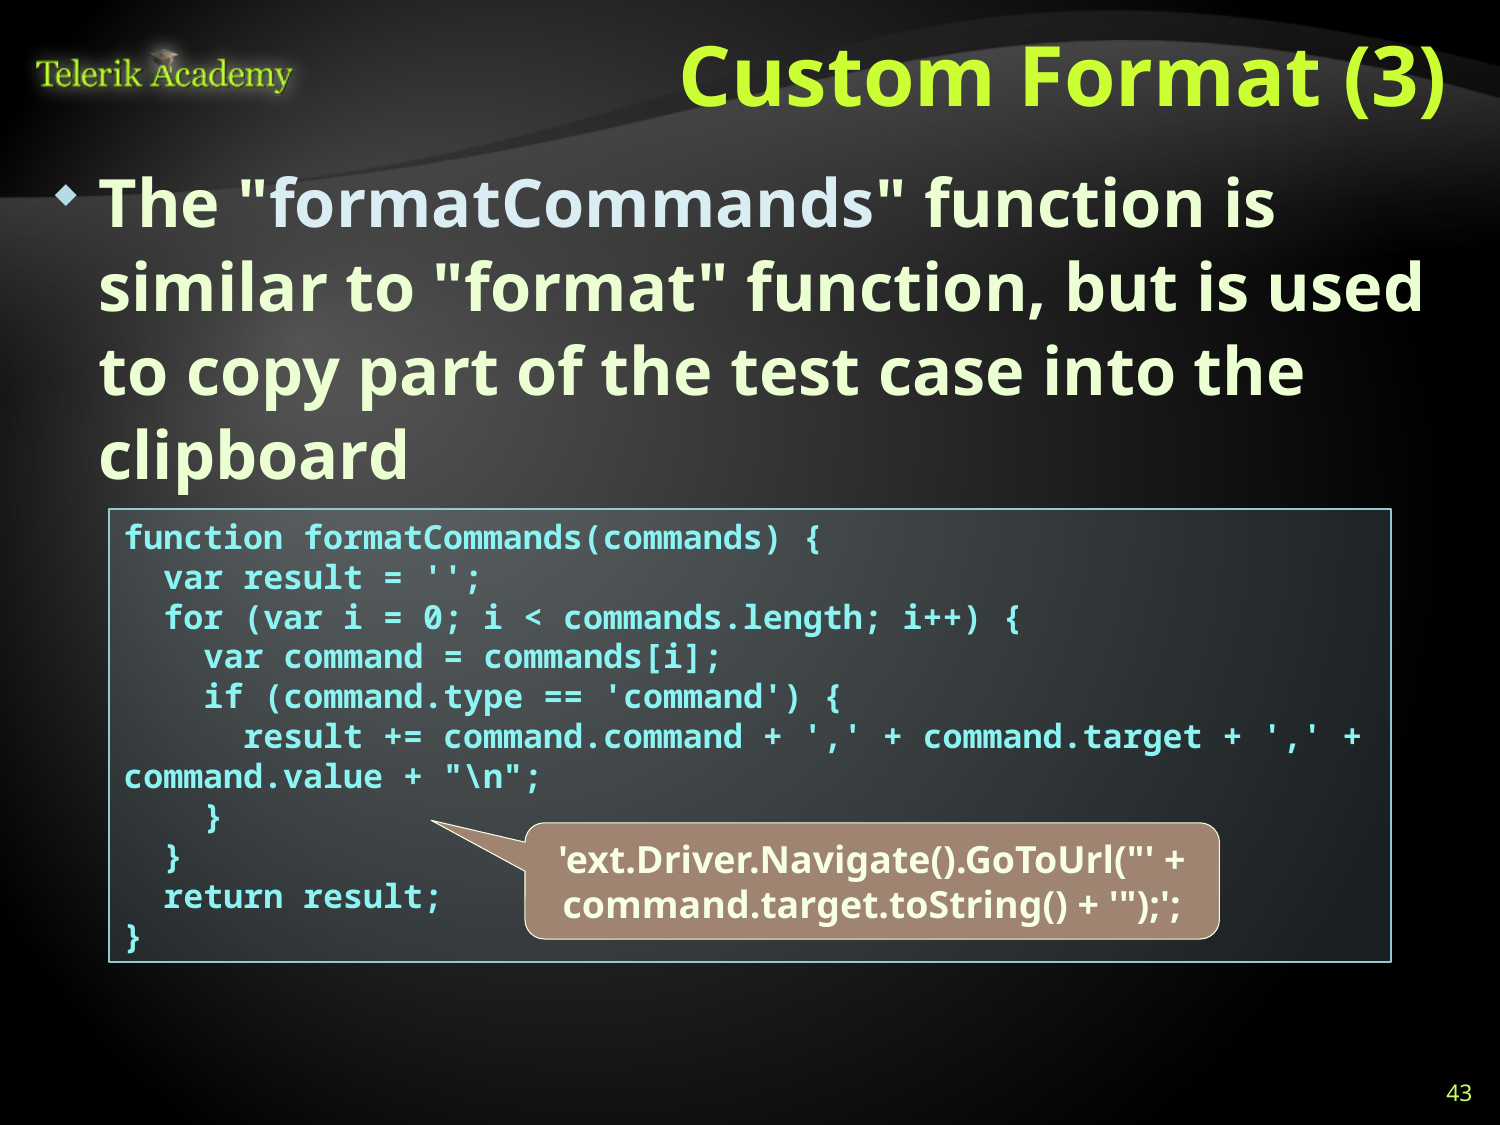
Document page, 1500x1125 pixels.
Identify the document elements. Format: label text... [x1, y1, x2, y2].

text_box function formatCommands(commands) { var result = ''; for (var i = 0; i < commands.length; i++) { var command = commands[i]; if (command.type == 'command') { result += command.command + ',' + command.target + ',' + command.value + "\n"; } } return result; } [108, 508, 1392, 963]
picture [0, 0, 1500, 1125]
slide_number 43 [1412, 1074, 1488, 1113]
text_box 'ext.Driver.Navigate().GoToUrl("' + command.target.toString() + '");'; [431, 820, 1220, 940]
list The "formatCommands" function is similar to "format" function, but is used to copy part of the test case into the clipboard [37, 149, 1463, 1100]
title Custom Format (3) [300, 12, 1463, 149]
